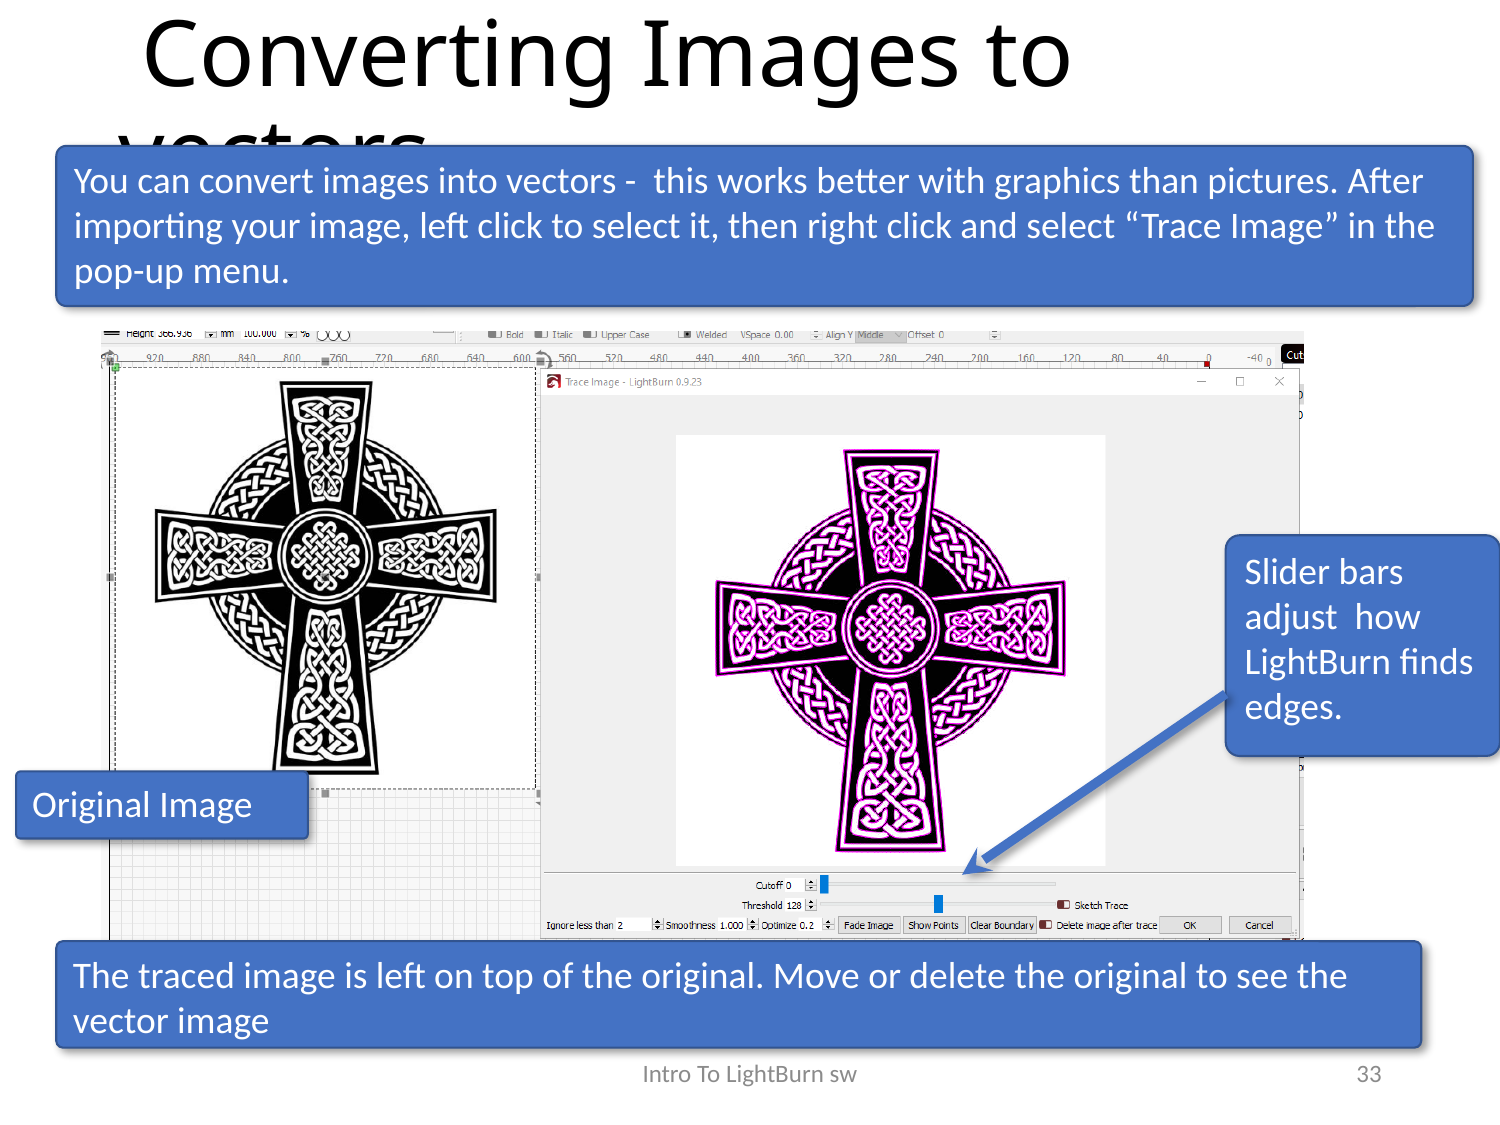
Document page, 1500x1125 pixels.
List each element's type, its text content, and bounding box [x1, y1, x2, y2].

slide_number 33 [1059, 1059, 1397, 1103]
text_box You can convert images into vectors - this works better with graphics than pictures. After importing your image, left click to select it, then right click and select “Trace Image” in the pop-up menu. [55, 144, 1474, 308]
text_box Original Image [15, 770, 101, 840]
footer Intro To LightBurn sw [496, 1059, 1004, 1103]
picture [101, 331, 1304, 942]
title Converting Images to vectors [103, 59, 1397, 143]
text_box The traced image is left on top of the original. Move or delete the original to see the vector image [55, 940, 1423, 1049]
text_box Slider bars adjust how LightBurn finds edges. [1304, 534, 1500, 758]
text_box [962, 693, 1226, 875]
